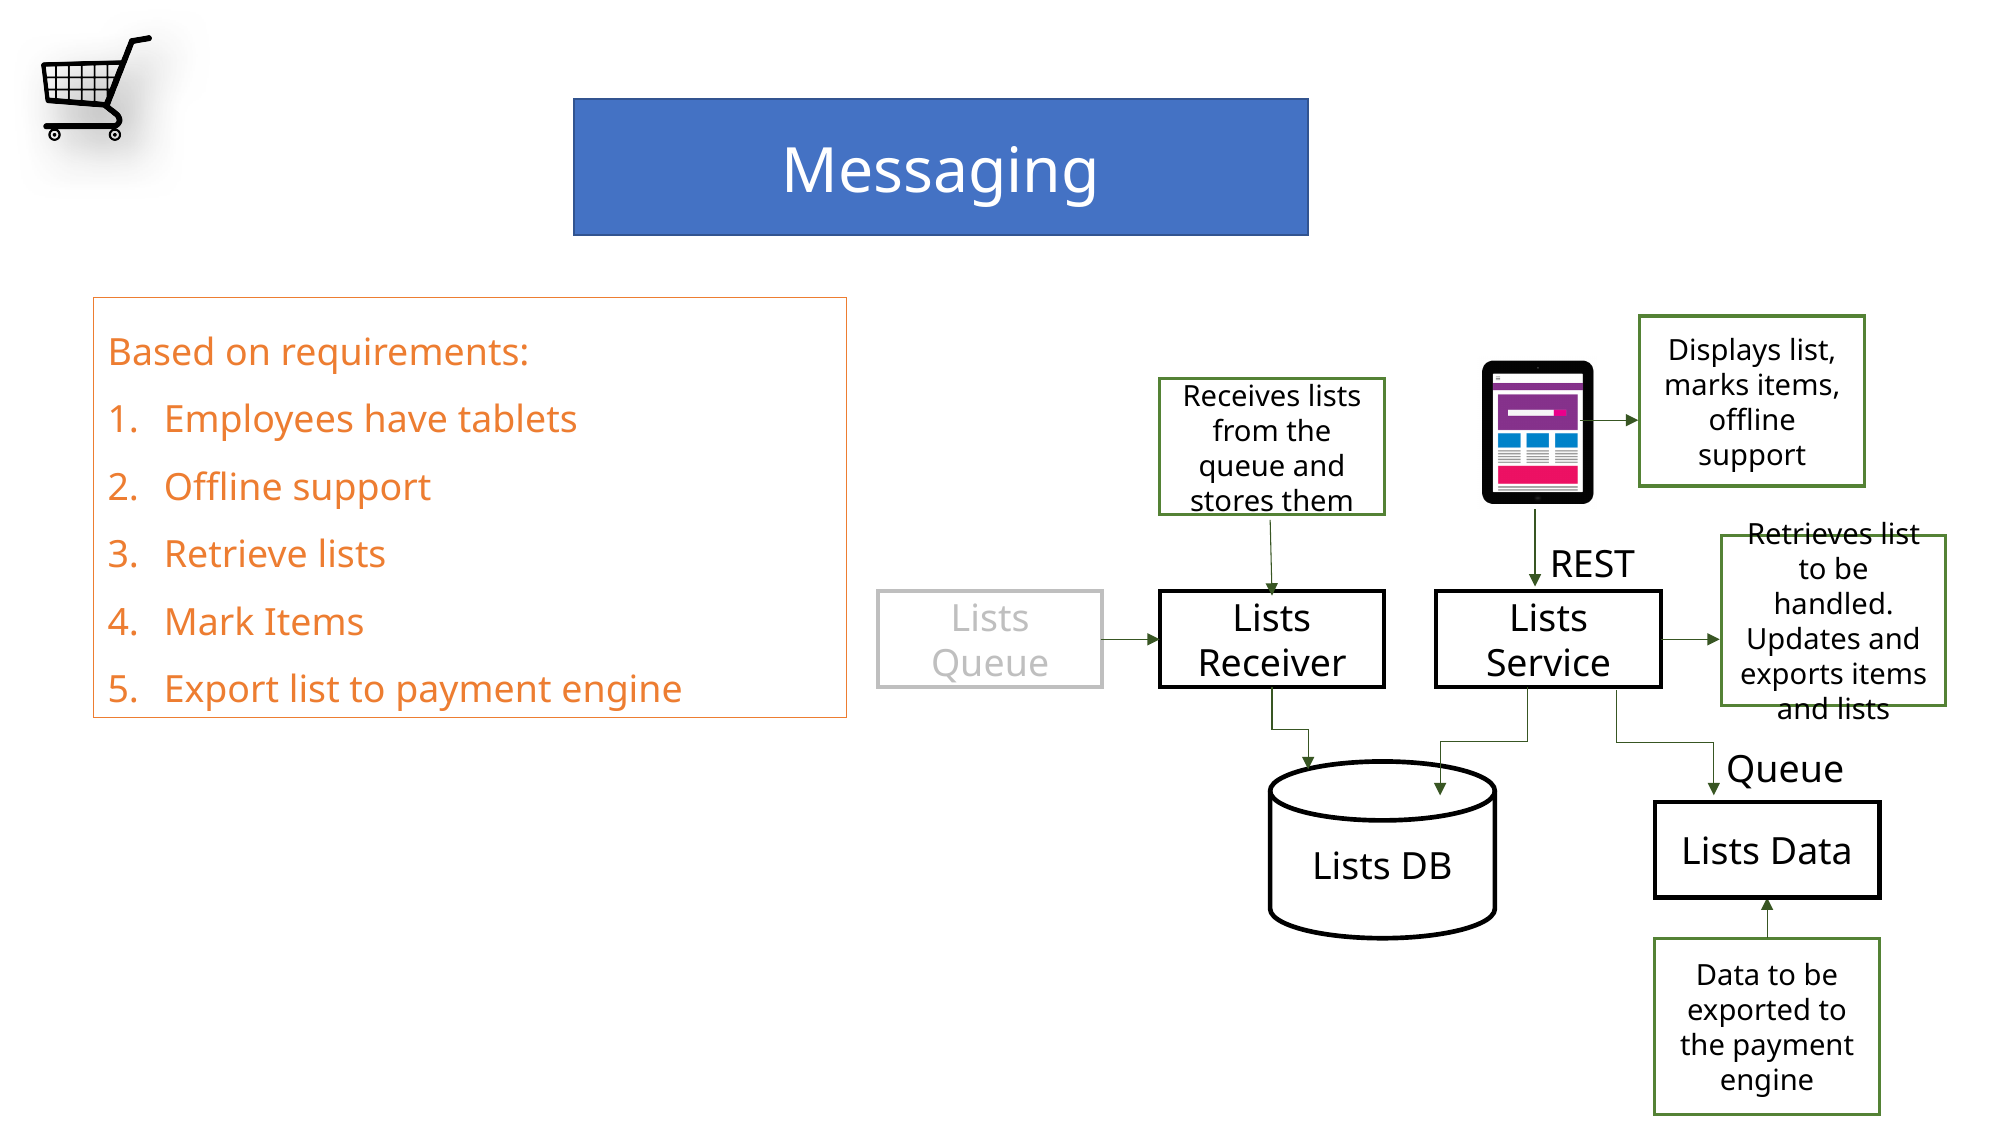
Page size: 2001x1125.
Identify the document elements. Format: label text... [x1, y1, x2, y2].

text_box Based on requirements: Employees have tablets Offline support Retrieve lists Mark Items Export list to payment engine [93, 297, 847, 718]
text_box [1612, 694, 1718, 792]
text_box Queue [1711, 737, 1874, 798]
picture [1477, 356, 1597, 509]
text_box Lists Queue [877, 590, 1103, 688]
text_box Lists Service [1435, 590, 1662, 688]
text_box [1249, 710, 1332, 747]
text_box Receives lists from the queue and stores them [1159, 378, 1385, 516]
text_box Lists DB [1269, 760, 1496, 940]
text_box Lists Data [1654, 801, 1880, 899]
text_box REST [1535, 532, 1660, 592]
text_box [1429, 697, 1538, 786]
text_box Messaging [573, 98, 1309, 236]
text_box Lists Receiver [1159, 590, 1385, 688]
picture [41, 35, 152, 141]
text_box Retrieves list to be handled. Updates and exports items and lists [1720, 534, 1947, 706]
text_box Displays list, marks items, offline support [1639, 315, 1866, 487]
text_box Data to be exported to the payment engine [1654, 937, 1880, 1115]
